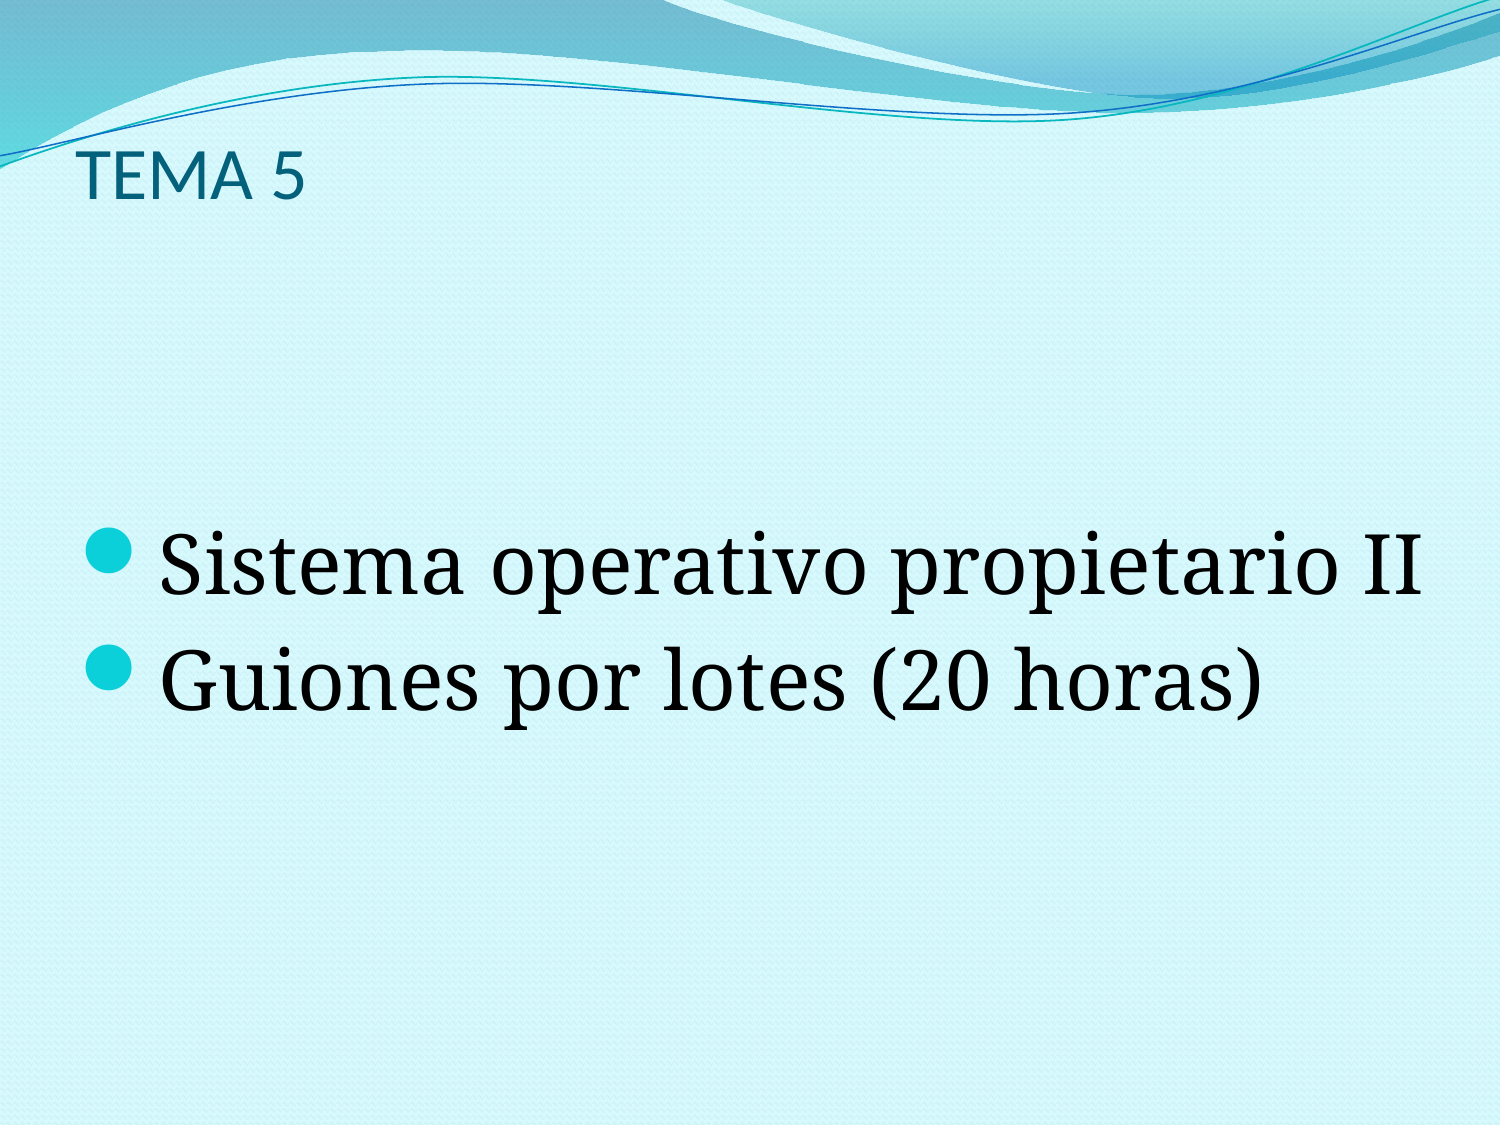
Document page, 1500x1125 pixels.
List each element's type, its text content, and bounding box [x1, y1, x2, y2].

title TEMA 5 [75, 115, 1425, 303]
list Sistema operativo propietario II Guiones por lotes (20 horas) [64, 503, 1447, 906]
